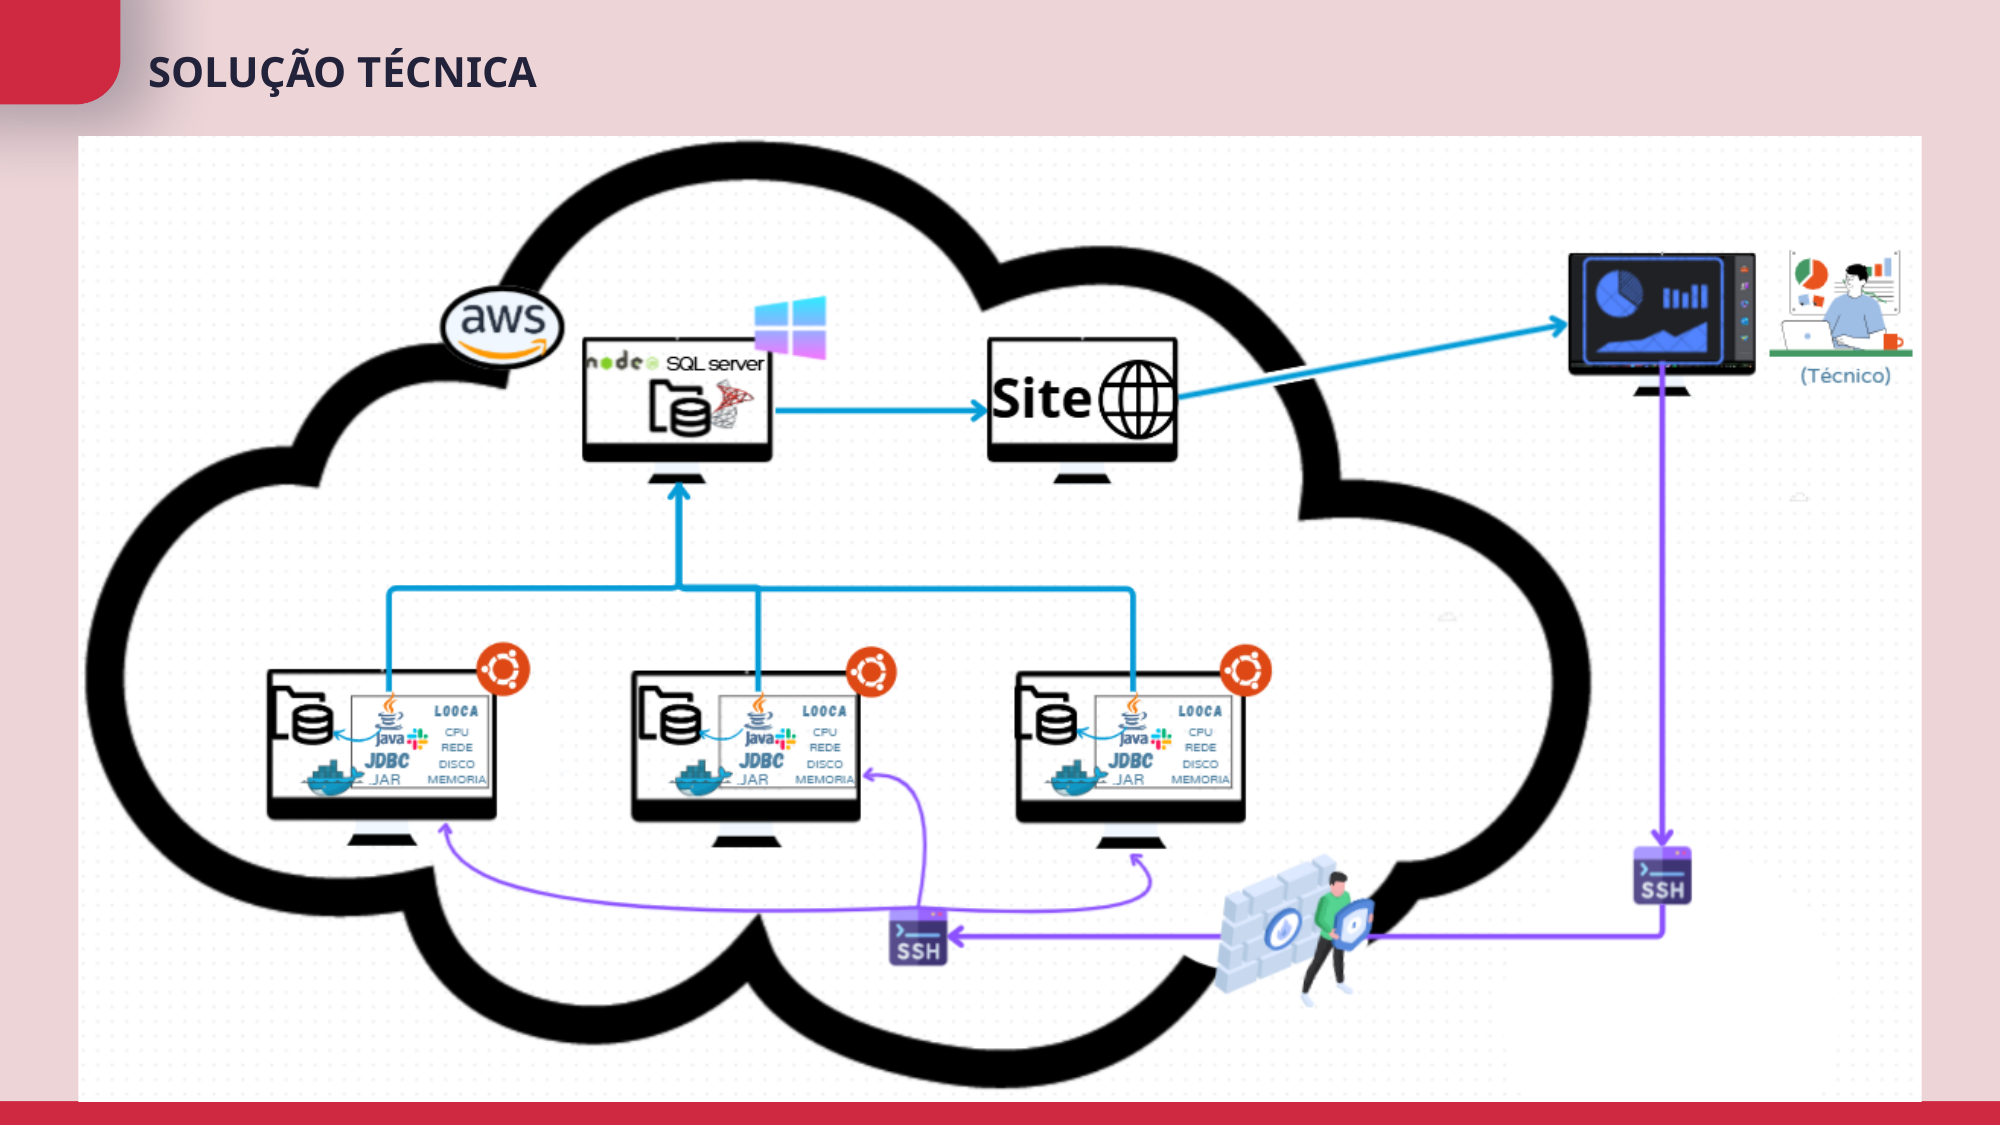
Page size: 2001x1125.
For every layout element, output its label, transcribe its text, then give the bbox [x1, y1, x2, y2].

text_box [0, 0, 2000, 1103]
text_box [0, 0, 123, 106]
text_box SOLUÇÃO TÉCNICA [120, 38, 566, 104]
picture [77, 135, 1923, 1102]
